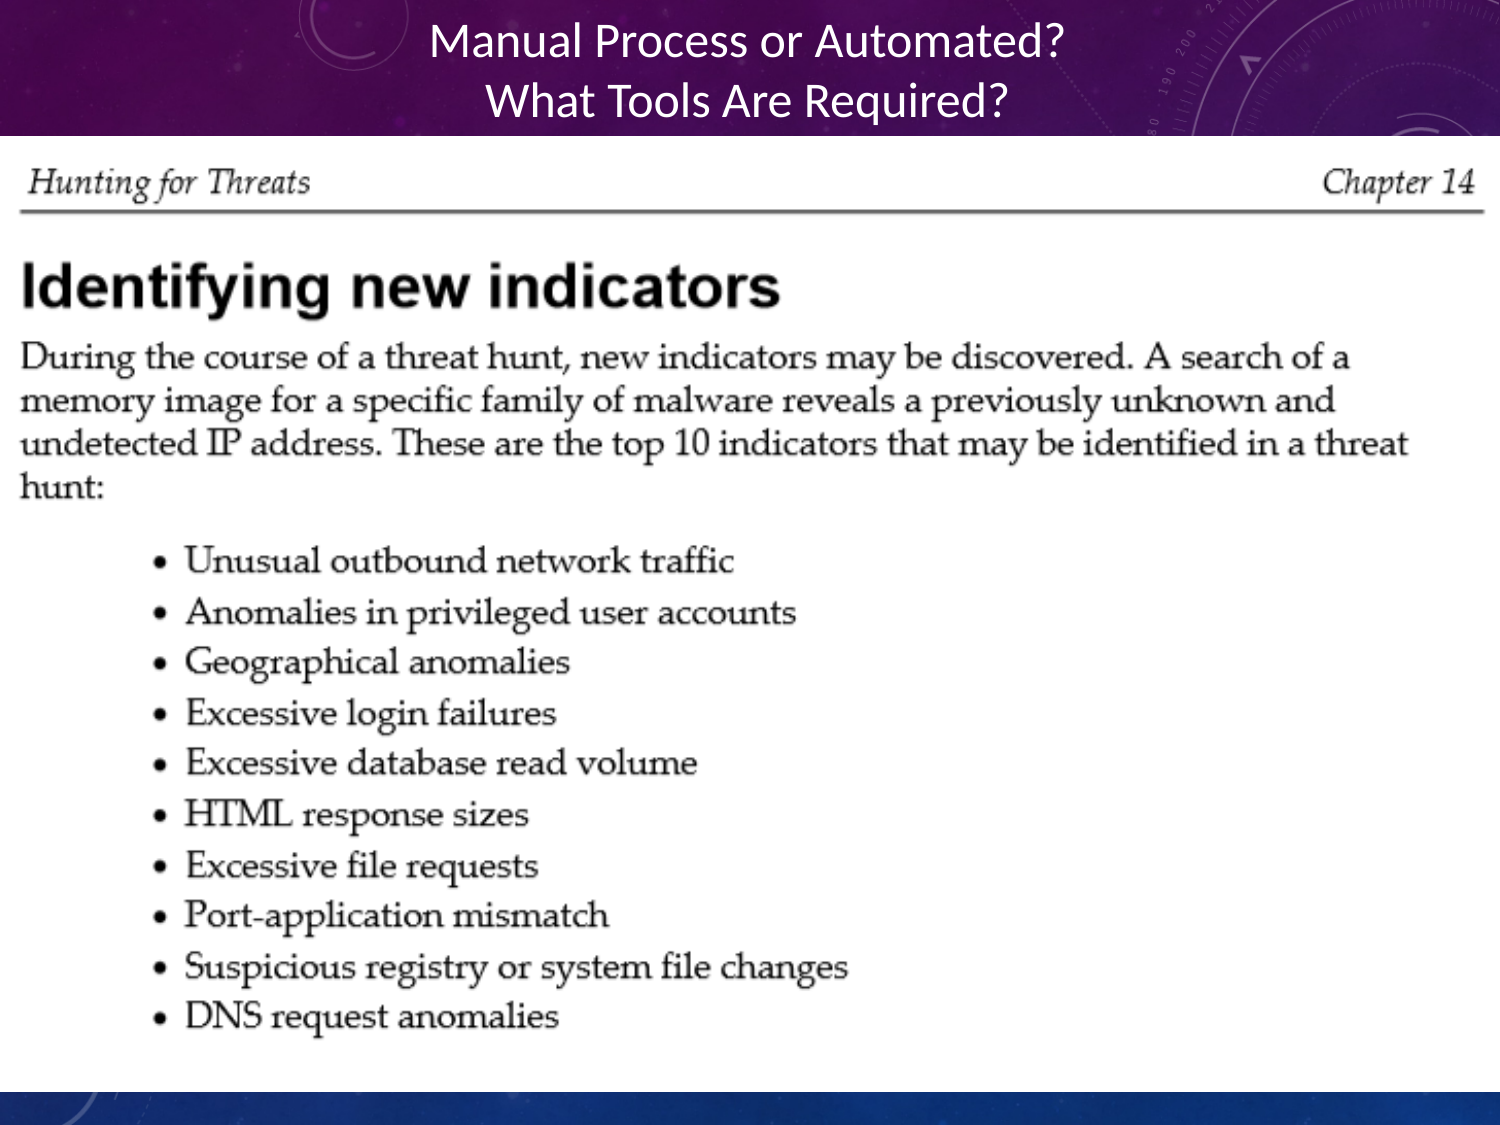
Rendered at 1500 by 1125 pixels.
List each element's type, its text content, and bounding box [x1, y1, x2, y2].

picture [0, 0, 1500, 1125]
text_box Manual Process or Automated? What Tools Are Required? [413, 0, 1082, 135]
